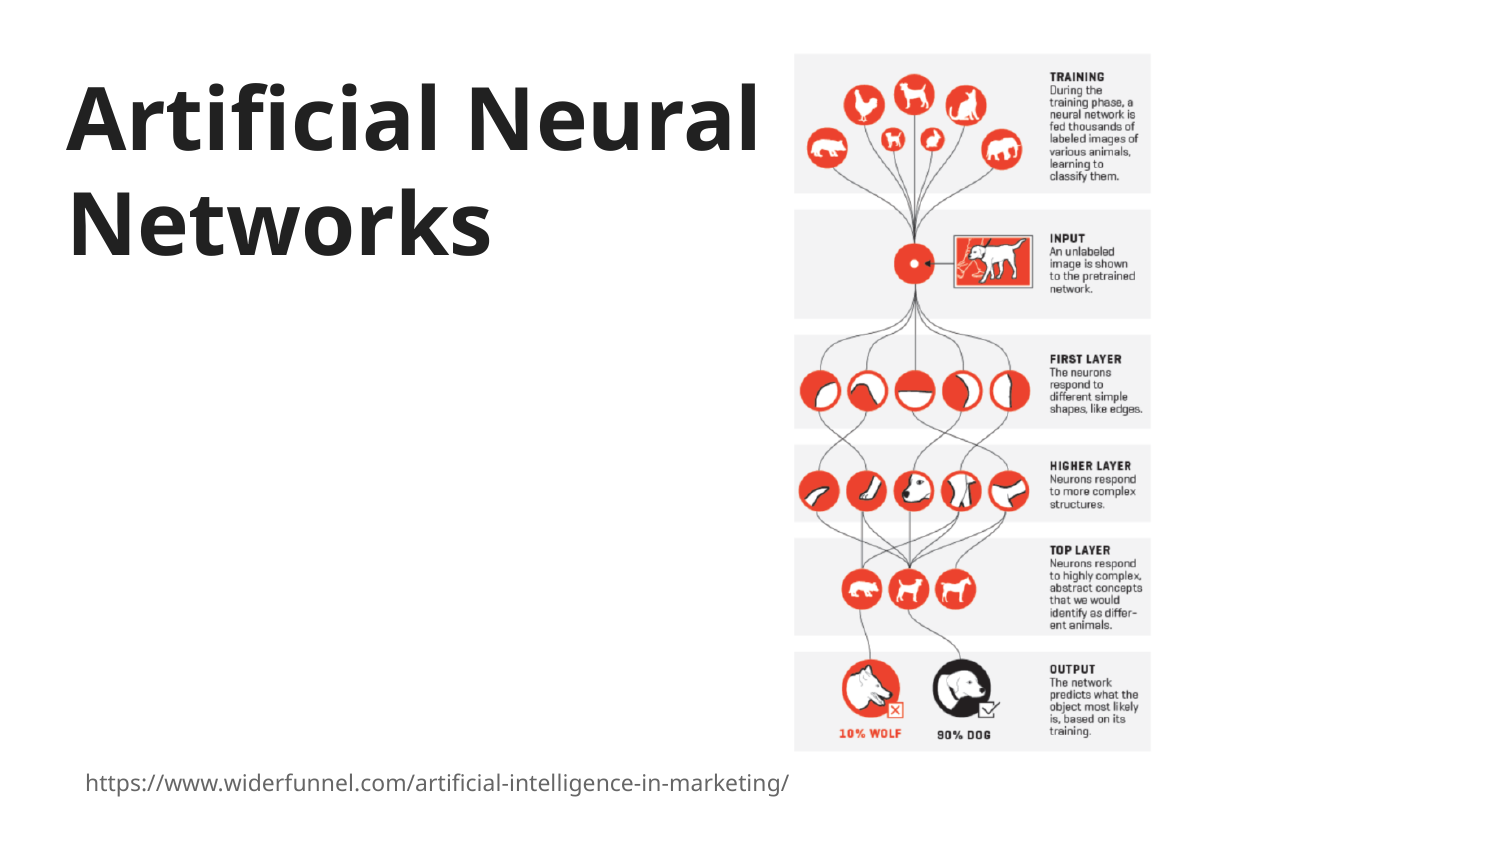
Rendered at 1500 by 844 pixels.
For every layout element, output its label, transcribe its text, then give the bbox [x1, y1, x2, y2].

list https://www.widerfunnel.com/artificial-intelligence-in-marketing/ [70, 749, 1430, 844]
title Artificial Neural Networks [51, 48, 788, 180]
picture [790, 47, 1156, 757]
